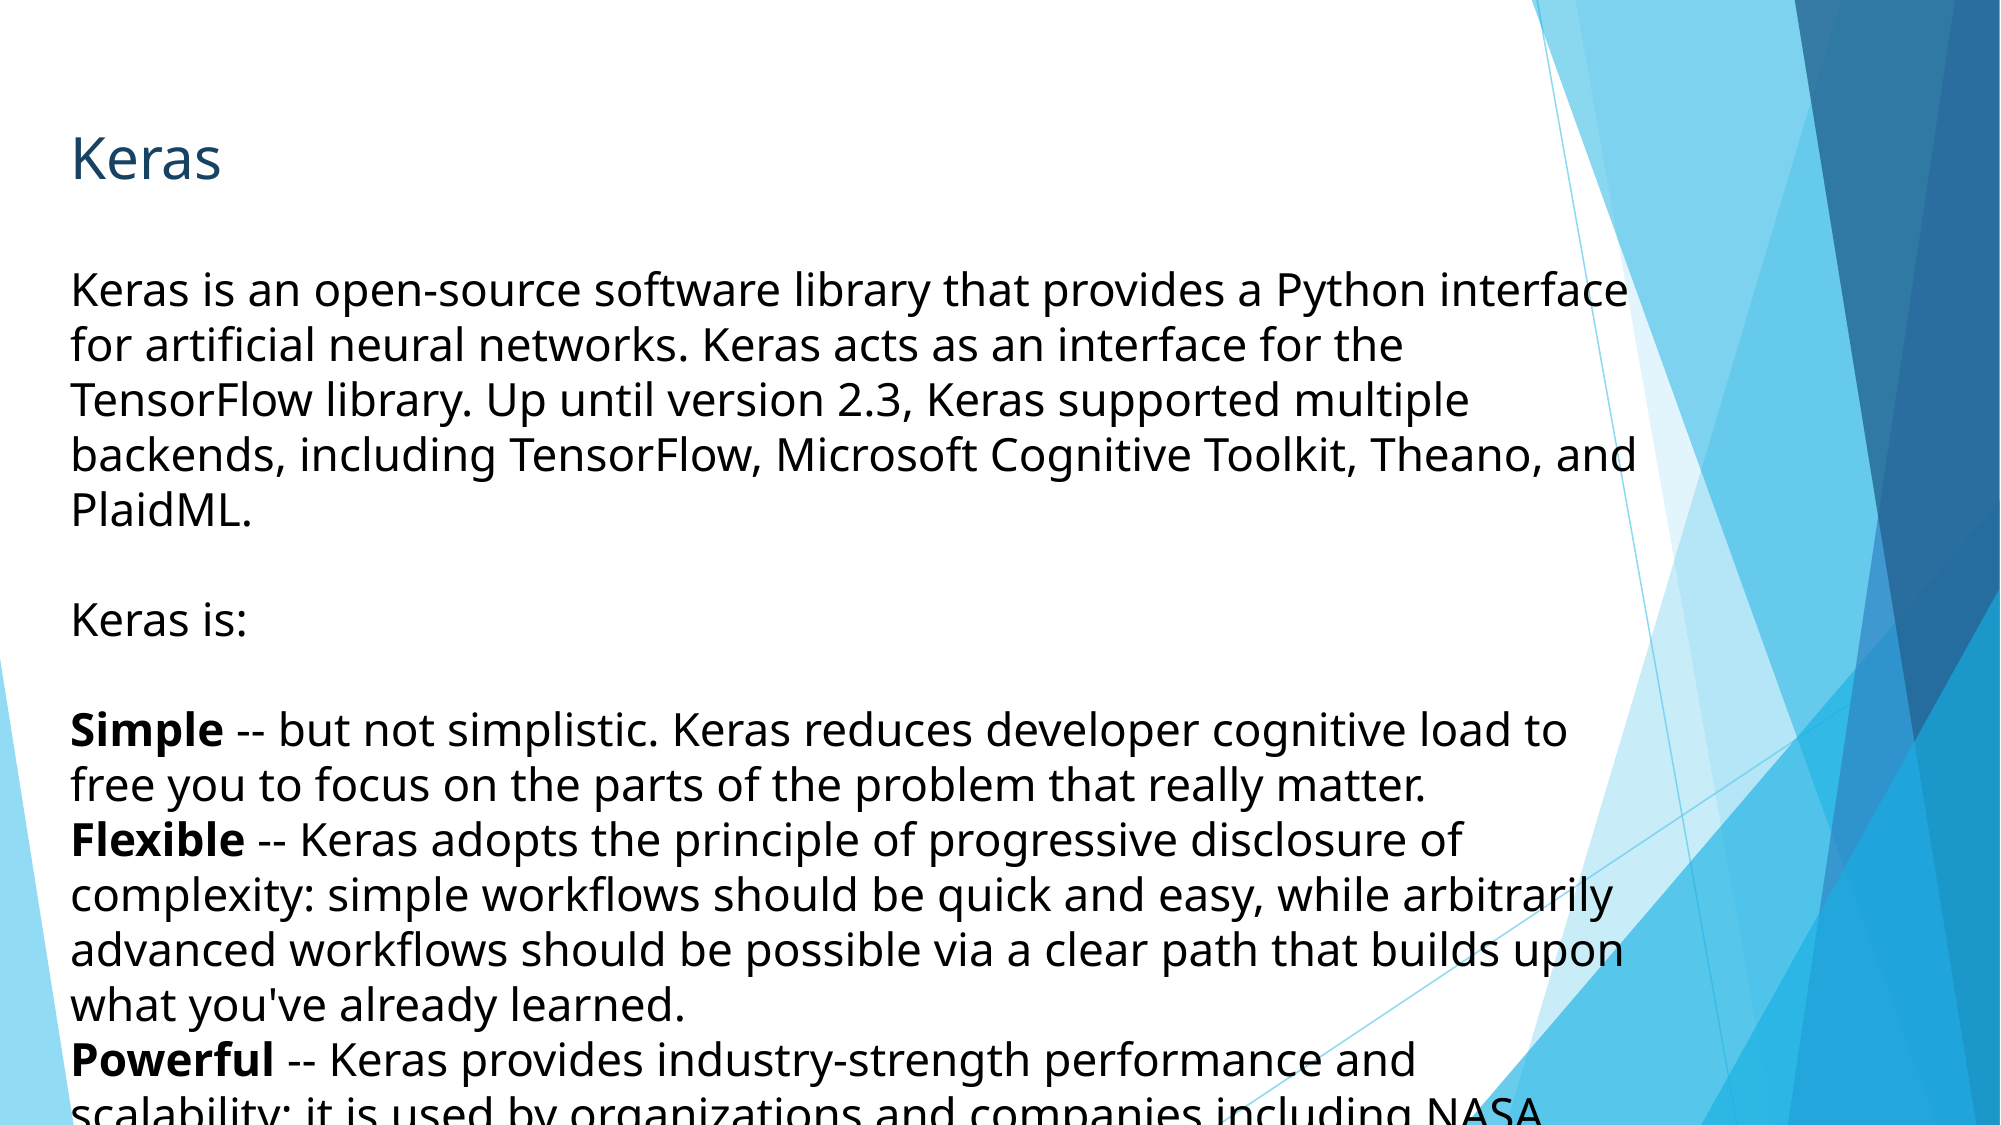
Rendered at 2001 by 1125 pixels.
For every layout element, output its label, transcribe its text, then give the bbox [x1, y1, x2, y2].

text_box Keras Keras is an open-source software library that provides a Python interface for artificial neural networks. Keras acts as an interface for the TensorFlow library. Up until version 2.3, Keras supported multiple backends, including TensorFlow, Microsoft Cognitive Toolkit, Theano, and PlaidML. Keras is: Simple -- but not simplistic. Keras reduces developer cognitive load to free you to focus on the parts of the problem that really matter. Flexible -- Keras adopts the principle of progressive disclosure of complexity: simple workflows should be quick and easy, while arbitrarily advanced workflows should be possible via a clear path that builds upon what you've already learned. Powerful -- Keras provides industry-strength performance and scalability: it is used by organizations and companies including NASA, YouTube, or Waymo. [55, 113, 1662, 1089]
